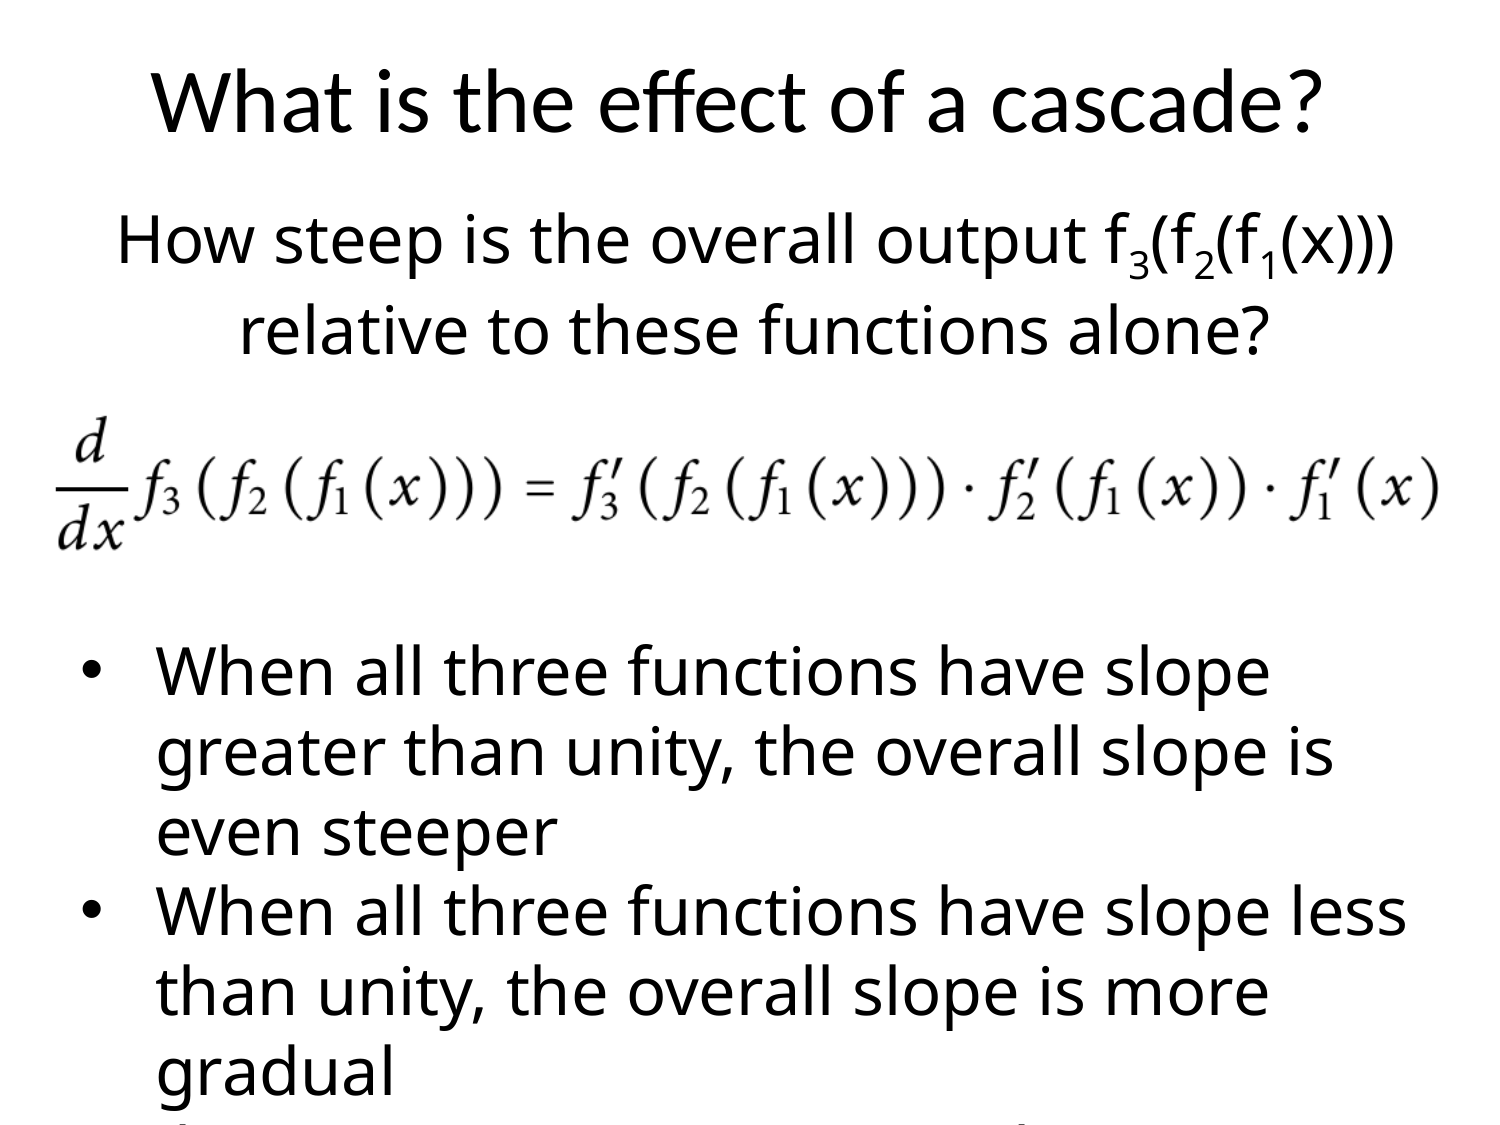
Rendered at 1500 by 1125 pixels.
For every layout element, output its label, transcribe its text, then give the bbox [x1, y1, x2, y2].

text_box When all three functions have slope greater than unity, the overall slope is even steeper When all three functions have slope less than unity, the overall slope is more gradual  This creates an even more ultrasensitive curve! [65, 621, 1472, 1125]
title What is the effect of a cascade? [75, 1, 1425, 189]
picture [47, 404, 1443, 564]
text_box How steep is the overall output f3(f2(f1(x))) relative to these functions alone? [62, 189, 1449, 375]
